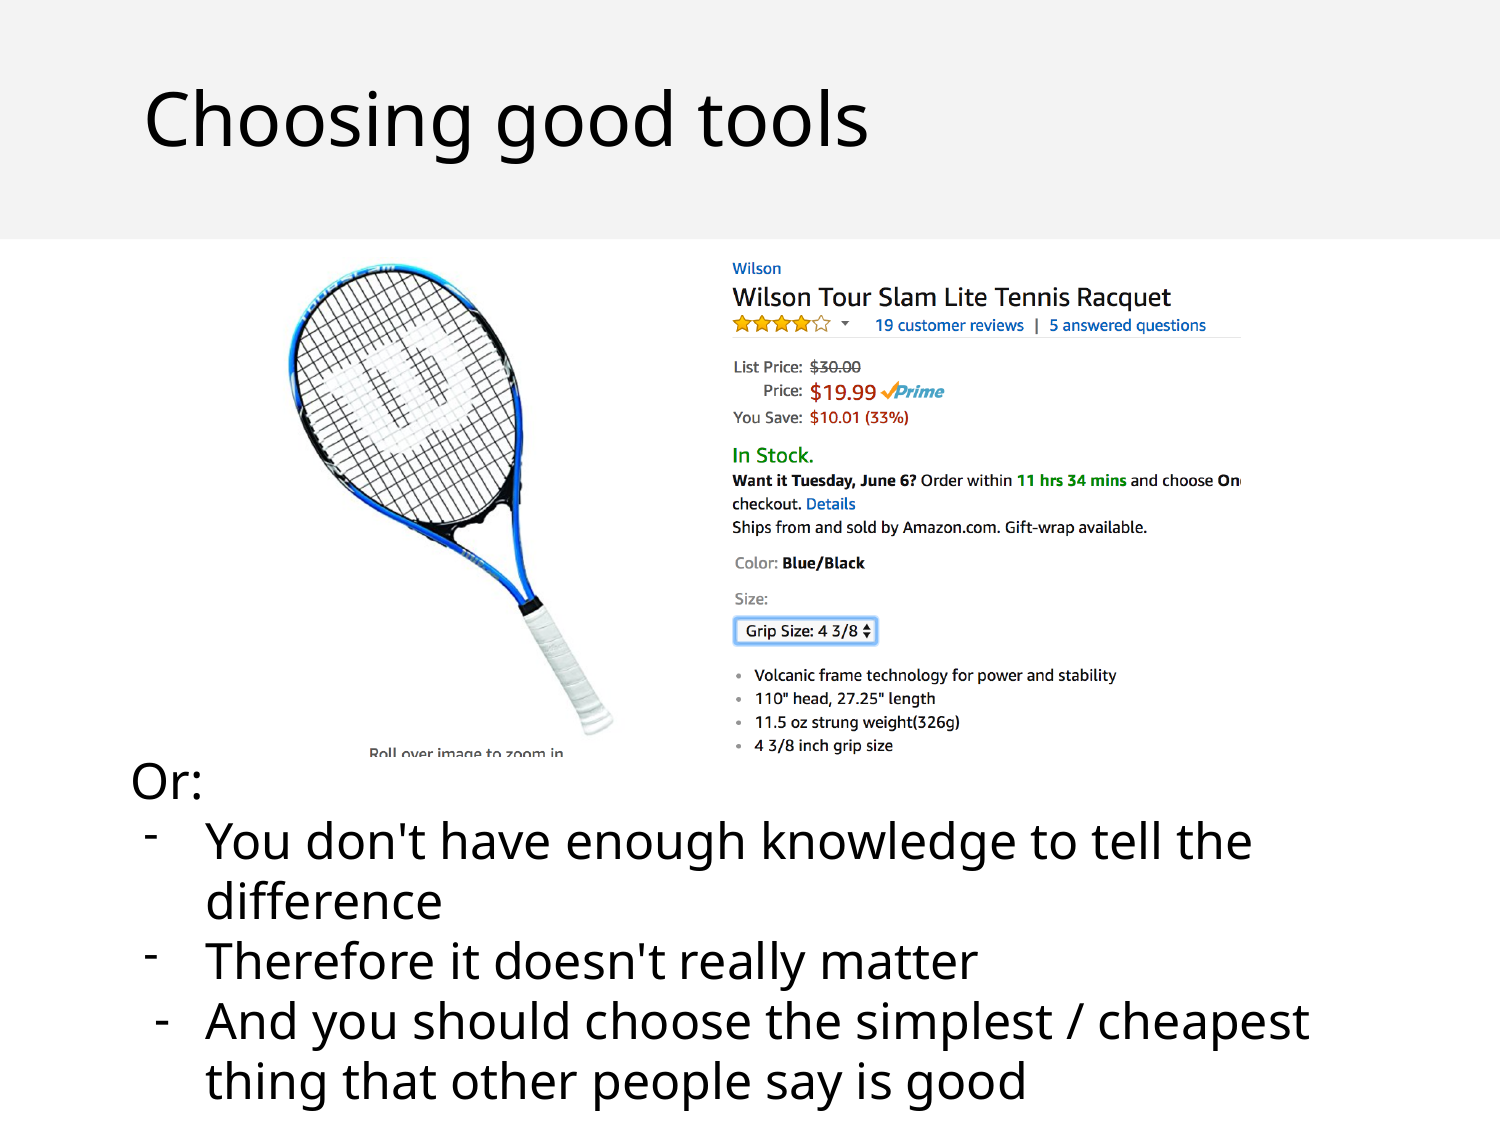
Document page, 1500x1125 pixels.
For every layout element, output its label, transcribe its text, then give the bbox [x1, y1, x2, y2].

text_box Choosing good tools [128, 56, 1372, 183]
text_box Or: You don't have enough knowledge to tell the difference Therefore it doesn't really matter And you should choose the simplest / cheapest thing that other people say is good [116, 734, 1360, 1070]
picture [259, 253, 1241, 757]
